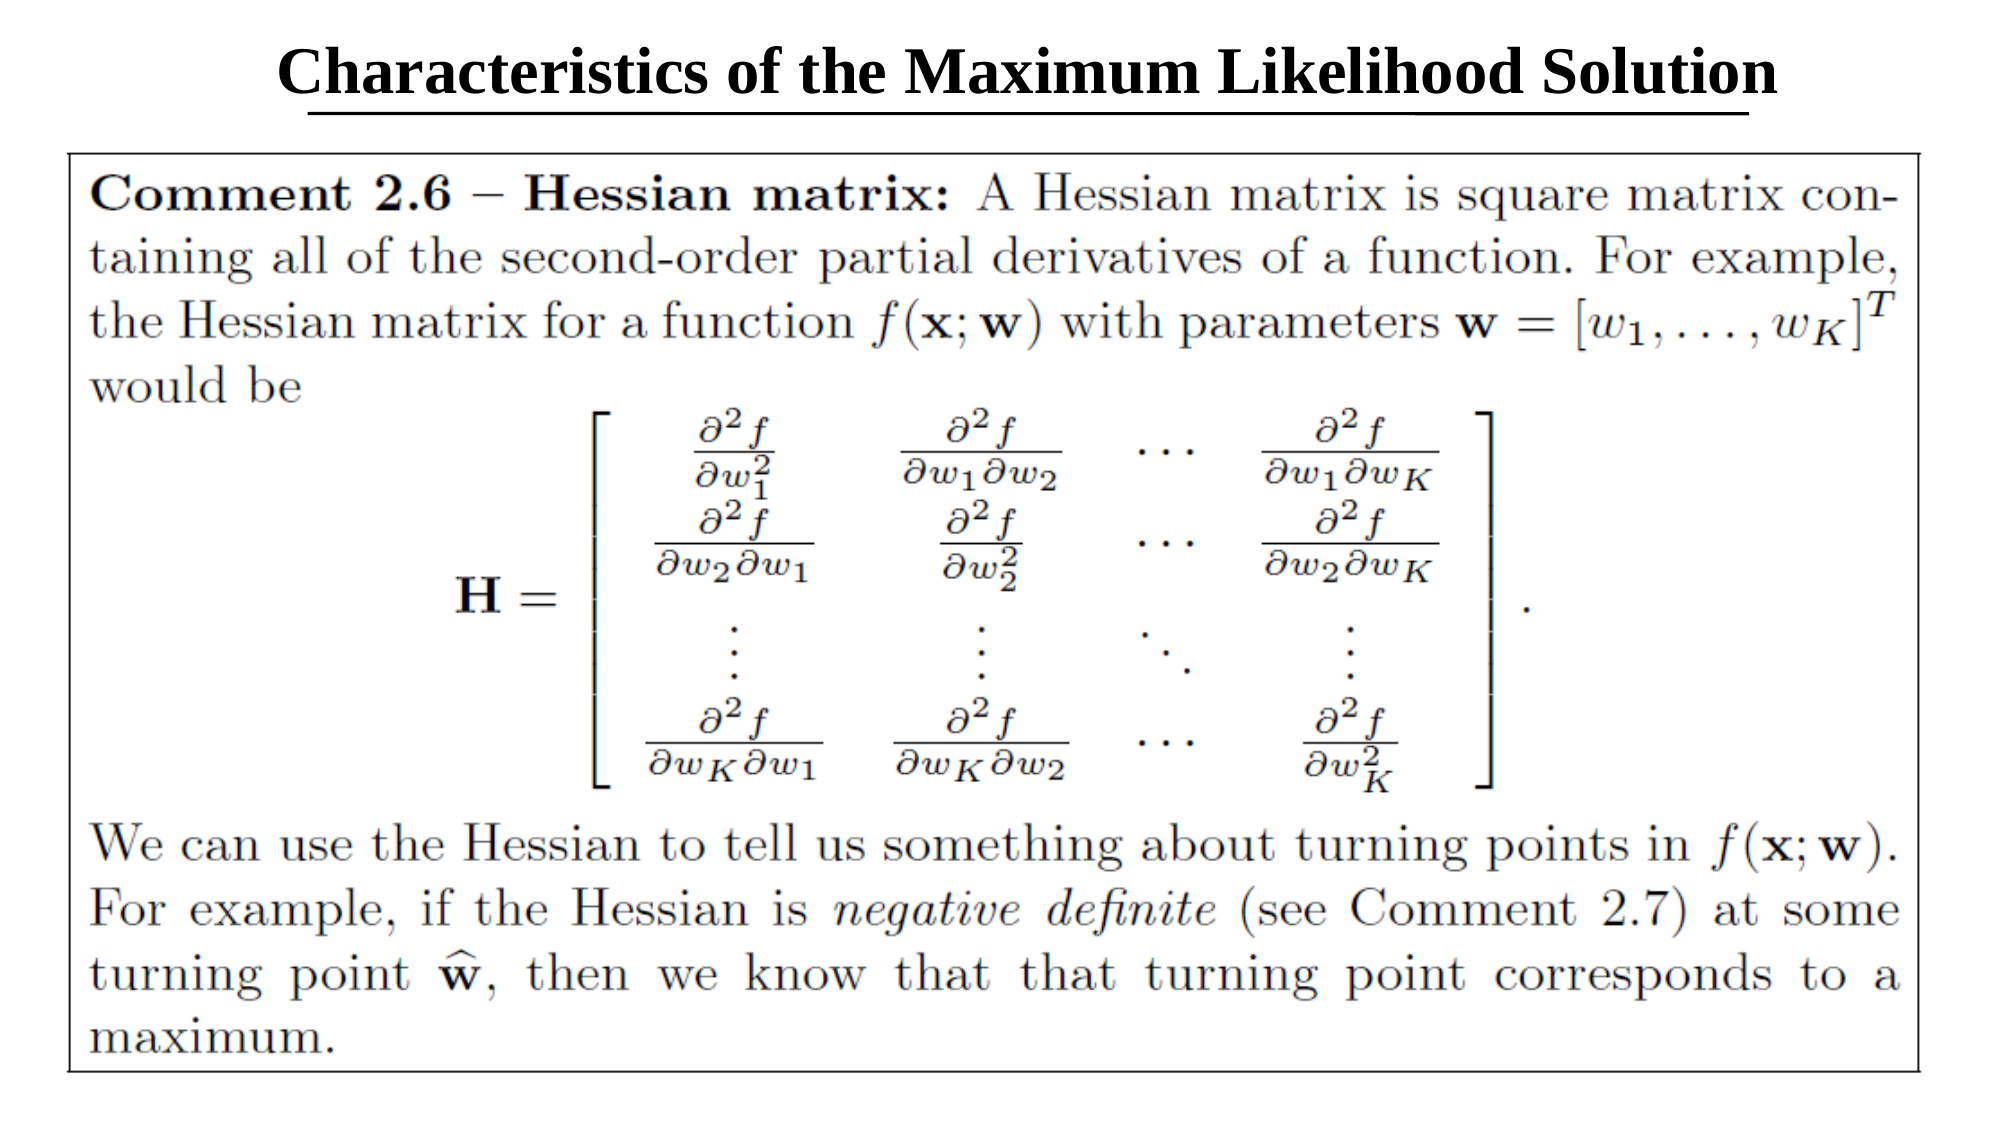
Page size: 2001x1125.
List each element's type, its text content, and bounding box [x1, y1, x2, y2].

text_box Characteristics of the Maximum Likelihood Solution [261, 19, 1796, 114]
picture [62, 137, 1925, 1082]
